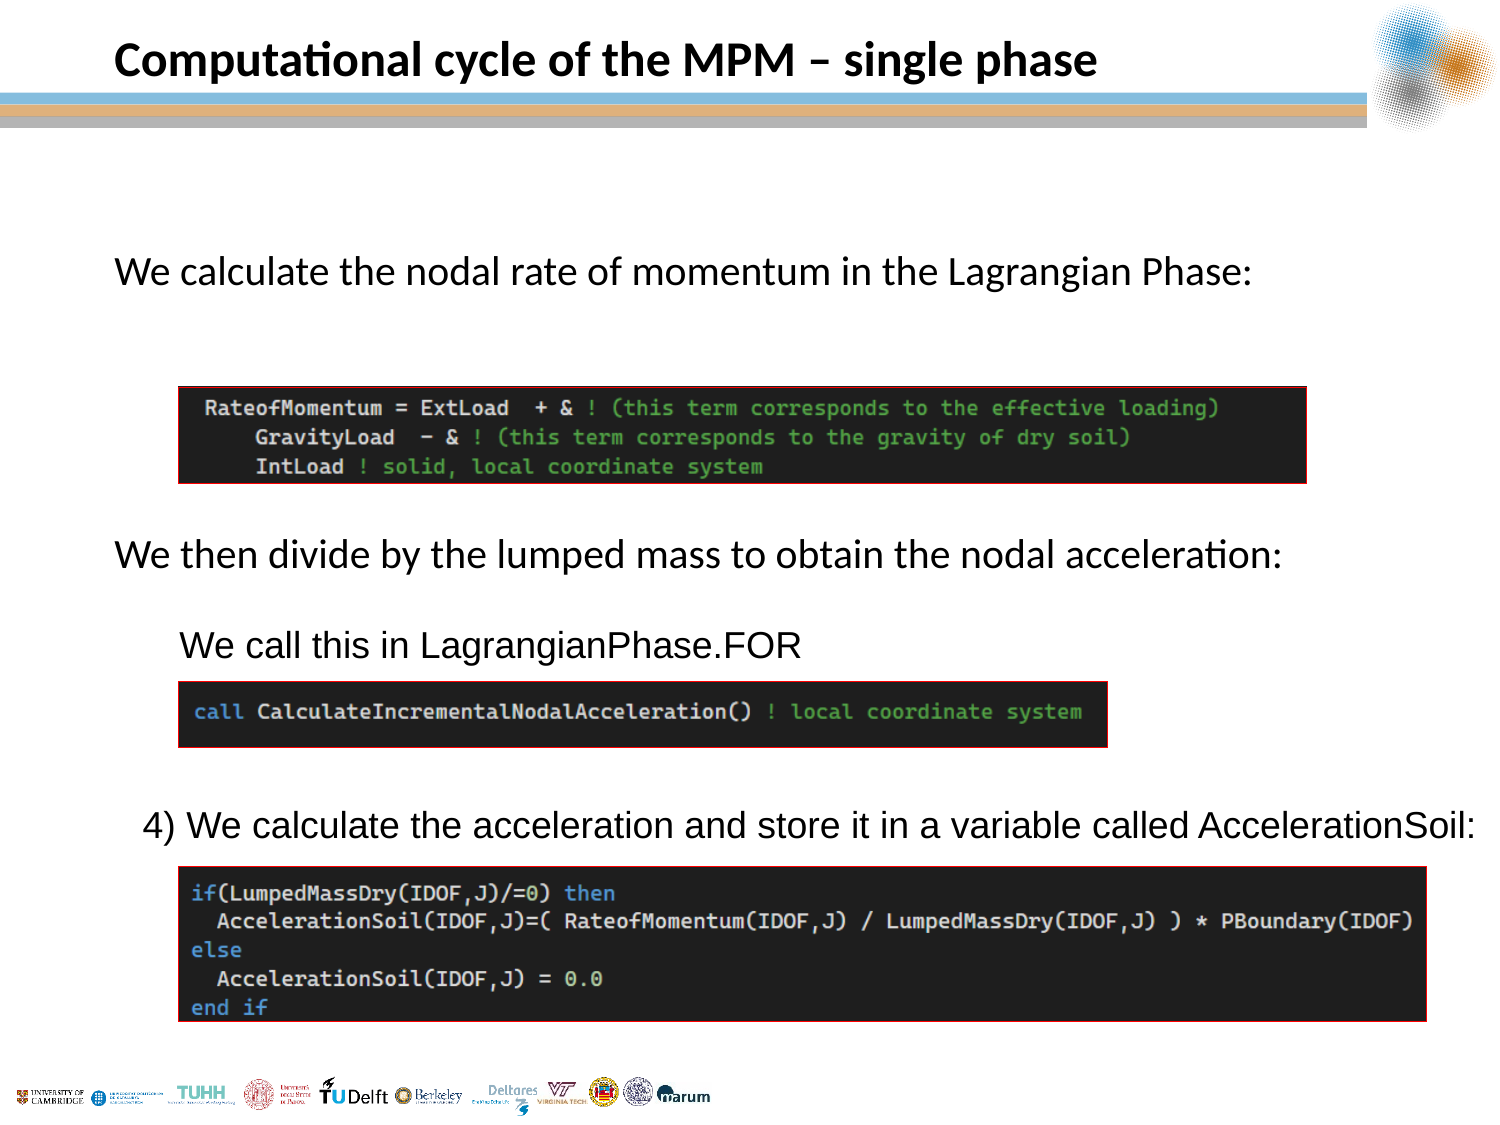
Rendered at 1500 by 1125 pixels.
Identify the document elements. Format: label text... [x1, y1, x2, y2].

picture [178, 680, 1108, 748]
picture [654, 1082, 712, 1104]
picture [1367, 0, 1500, 135]
text_box We call this in LagrangianPhase.FOR [164, 614, 818, 674]
title Computational cycle of the MPM – single phase [114, 10, 1371, 104]
picture [15, 1066, 619, 1120]
text_box 4) We calculate the acceleration and store it in a variable called AccelerationSoil: [127, 793, 1492, 854]
picture [623, 1077, 653, 1106]
picture [178, 386, 1307, 484]
picture [178, 865, 1427, 1023]
